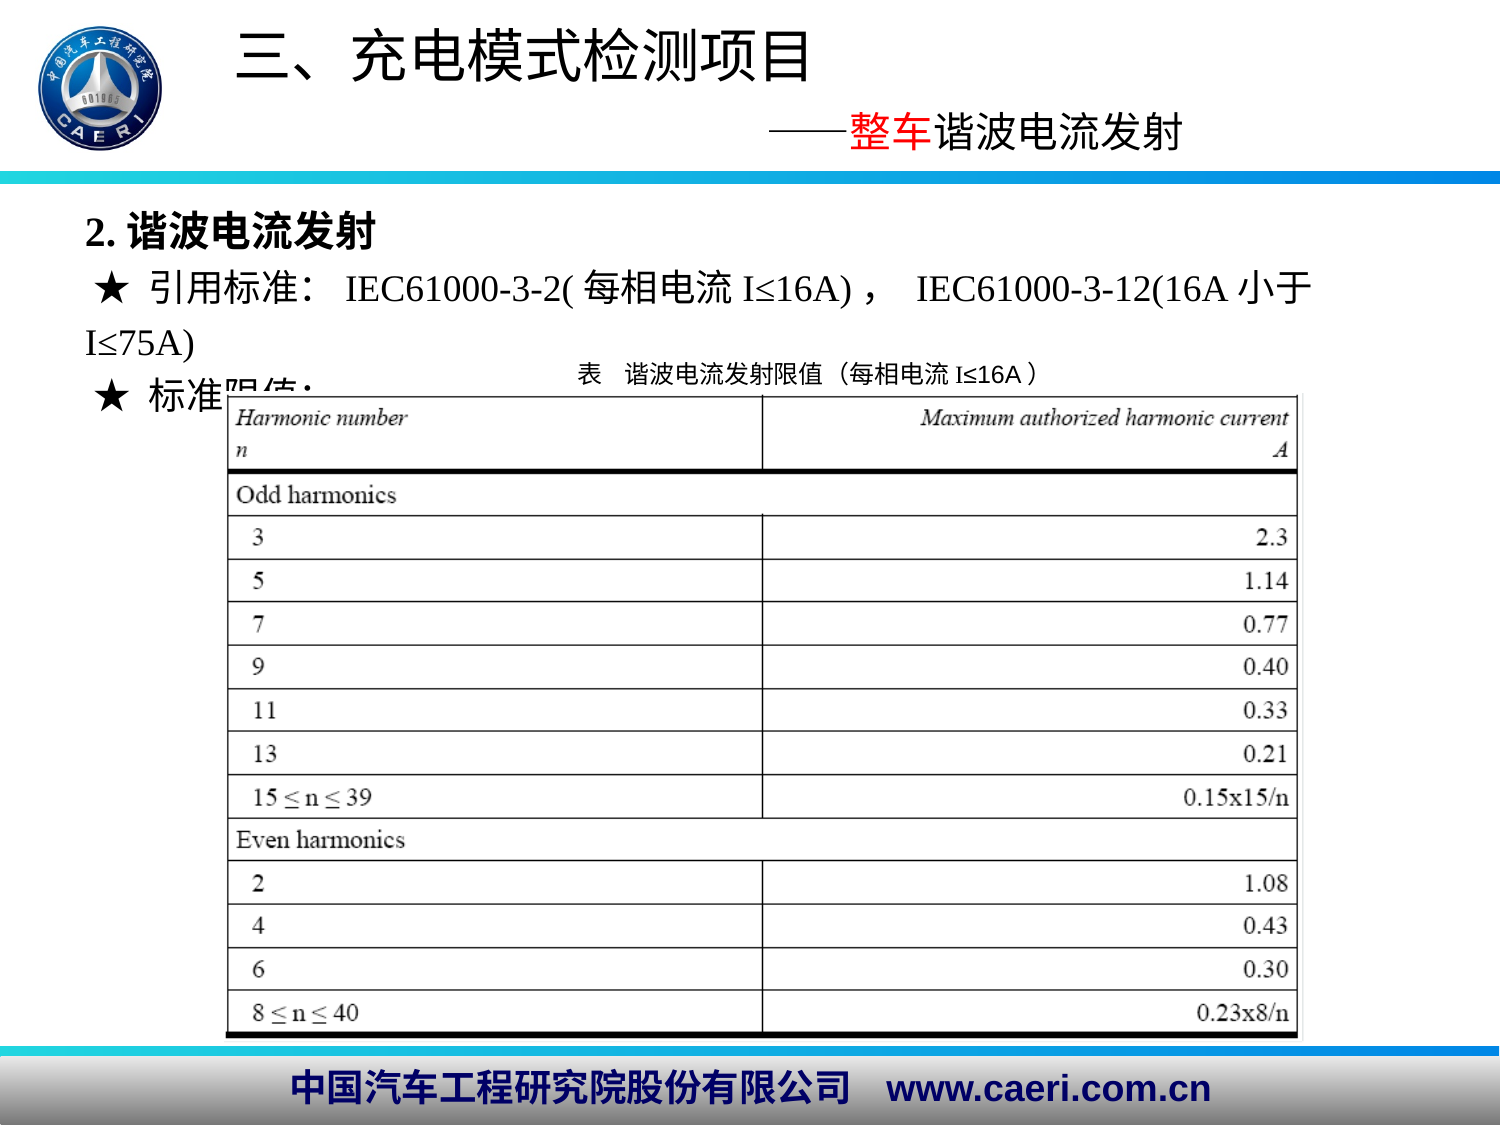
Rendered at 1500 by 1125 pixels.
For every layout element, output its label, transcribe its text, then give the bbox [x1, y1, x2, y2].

picture [35, 23, 164, 153]
text_box 2.谐波电流发射 ★ 引用标准：IEC61000-3-2(每相电流I≤16A)， IEC61000-3-12(16A小于I≤75A) ★ 标准限值： [70, 187, 1407, 425]
text_box 表 谐波电流发射限值（每相电流I≤16A） [562, 351, 1090, 389]
picture [609, 1047, 657, 1057]
picture [222, 391, 1302, 1041]
title 三、充电模式检测项目 ——整车谐波电流发射 [218, 11, 1425, 164]
